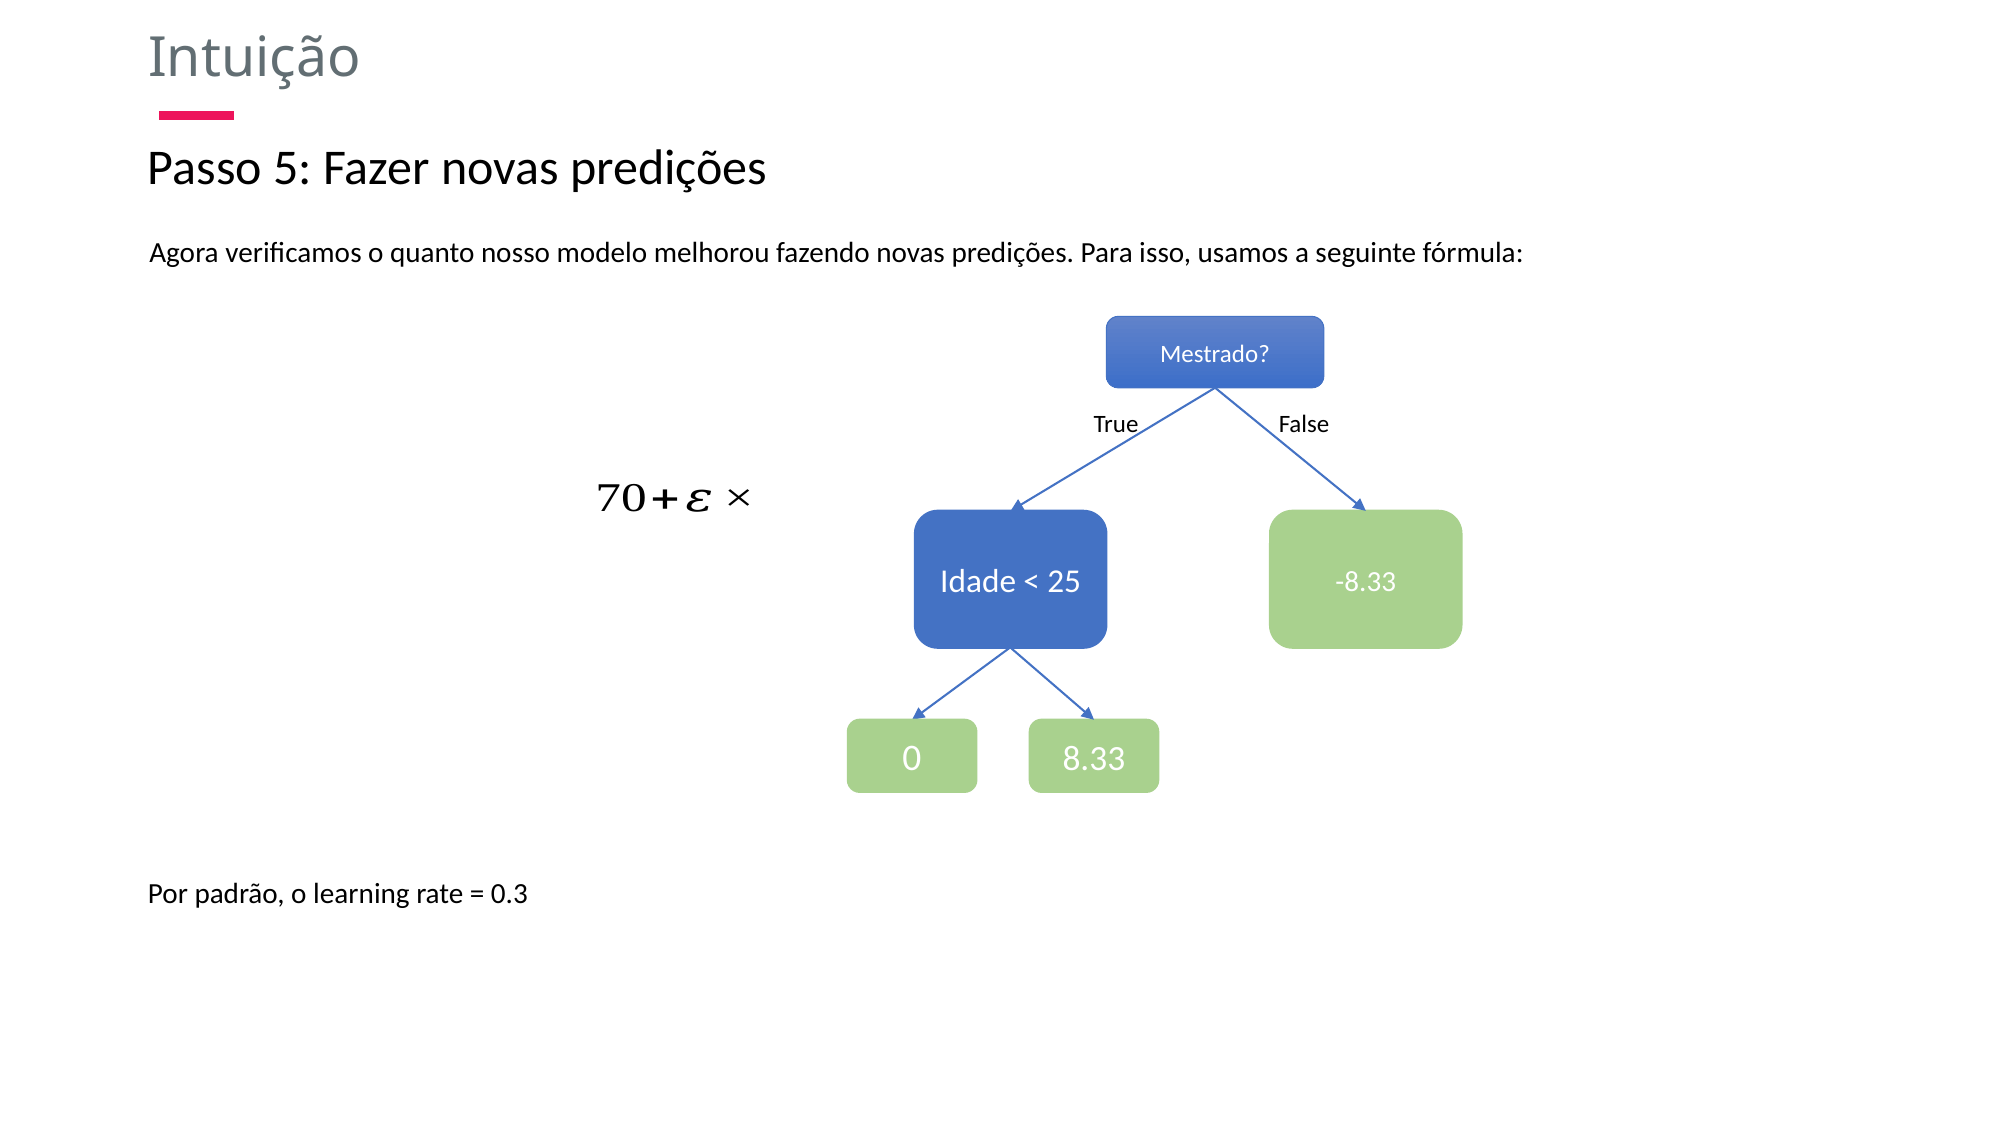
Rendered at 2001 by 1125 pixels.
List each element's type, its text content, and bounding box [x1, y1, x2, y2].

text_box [1215, 387, 1366, 511]
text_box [1010, 387, 1215, 511]
text_box Passo 5: Fazer novas predições [133, 126, 1955, 202]
text_box Mestrado? [1105, 315, 1325, 387]
text_box 8.33 [1028, 718, 1160, 793]
text_box Intuição [133, 13, 1132, 95]
text_box Agora verificamos o quanto nosso modelo melhorou fazendo novas predições. Para isso, usamos a seguinte fórmula: [134, 226, 1673, 276]
text_box Por padrão, o learning rate = 0.3 [133, 866, 1672, 917]
text_box 125 [1462, 587, 1469, 633]
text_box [912, 647, 1010, 720]
text_box 0 [846, 718, 978, 793]
text_box Idade < 25 [913, 509, 1108, 647]
text_box -8.33 [1268, 509, 1463, 649]
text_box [1010, 647, 1095, 720]
